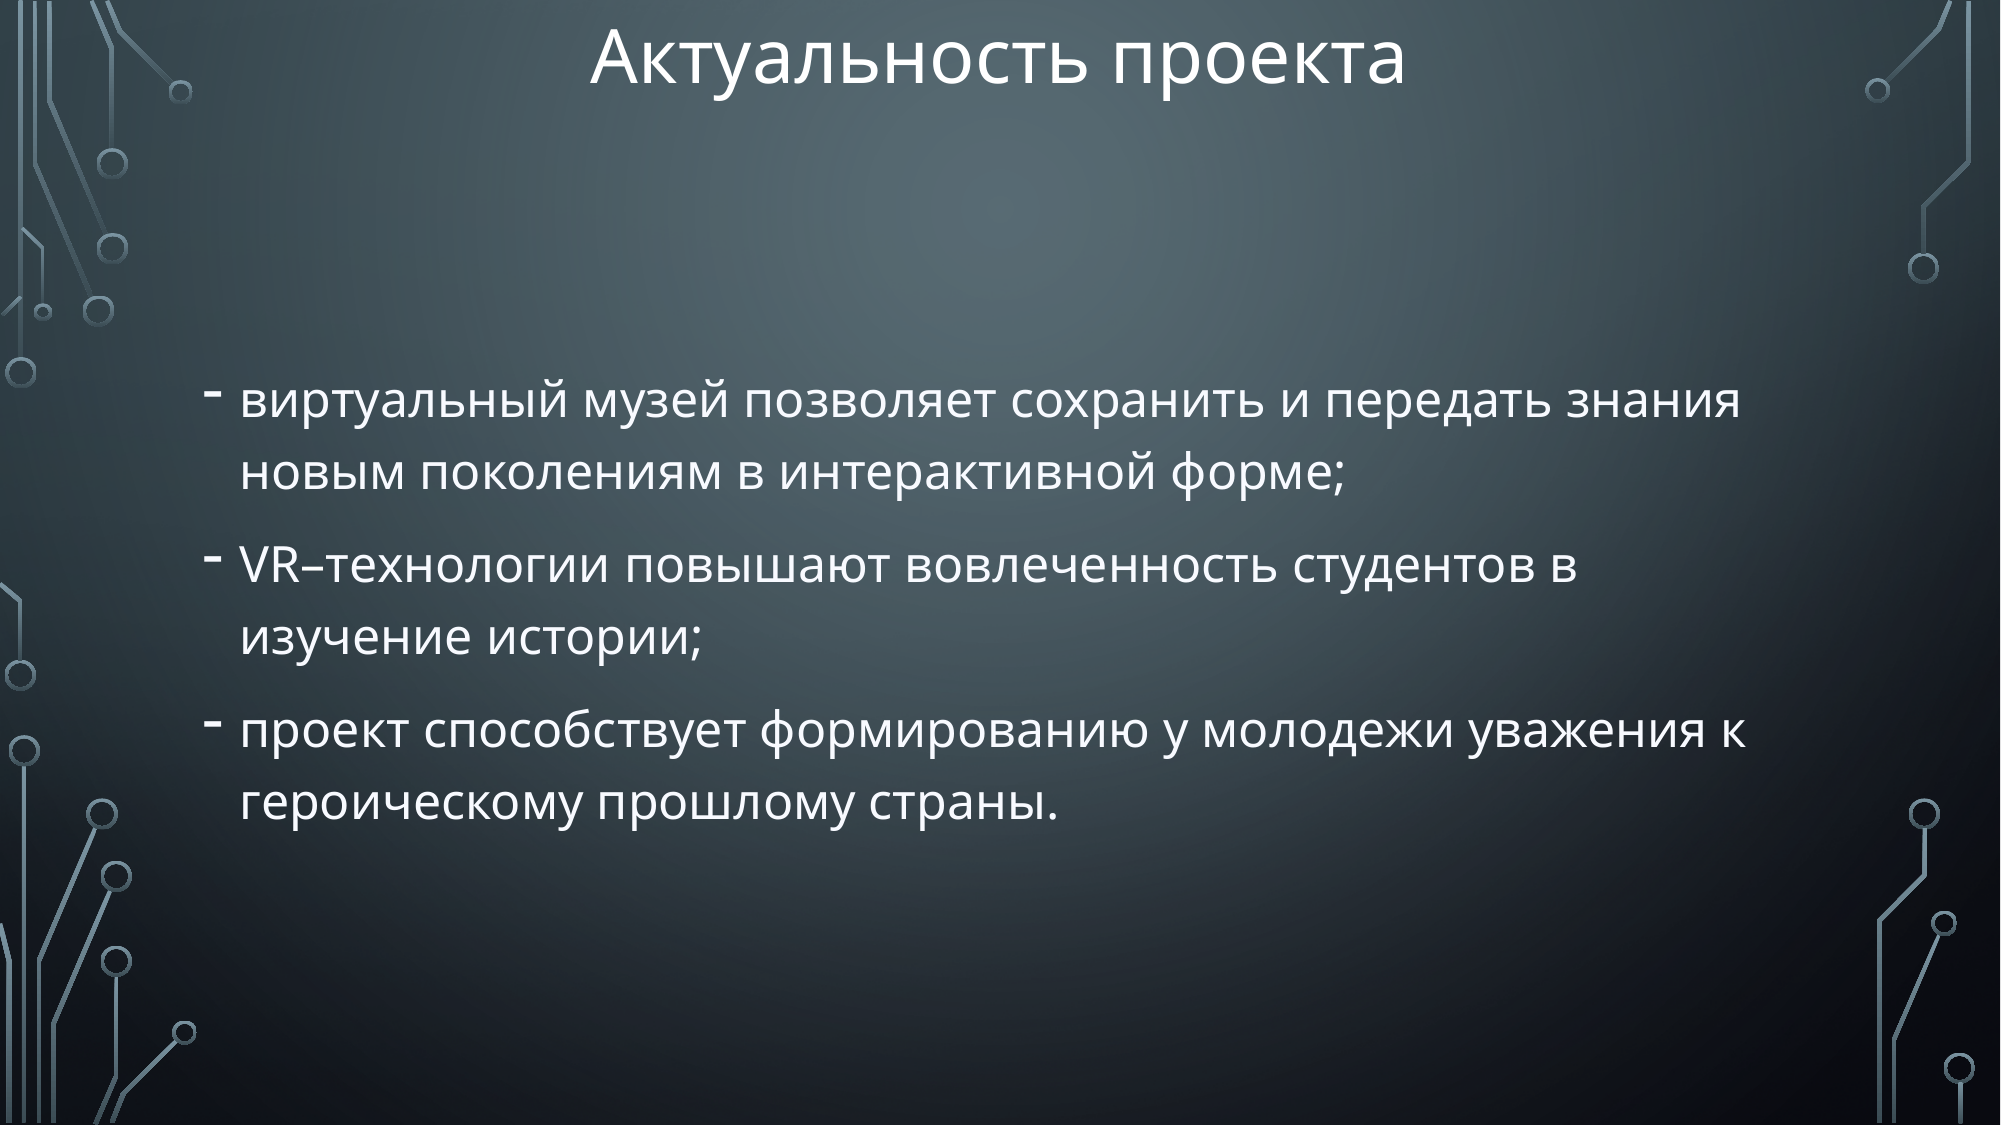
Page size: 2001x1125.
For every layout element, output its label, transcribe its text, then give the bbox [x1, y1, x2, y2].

title Актуальность проекта [0, 0, 2000, 119]
list виртуальный музей позволяет сохранить и передать знания новым поколениям в интерактивной форме; VR–технологии повышают вовлеченность студентов в изучение истории; проект способствует формированию у молодежи уважения к героическому прошлому страны. [187, 348, 1813, 950]
